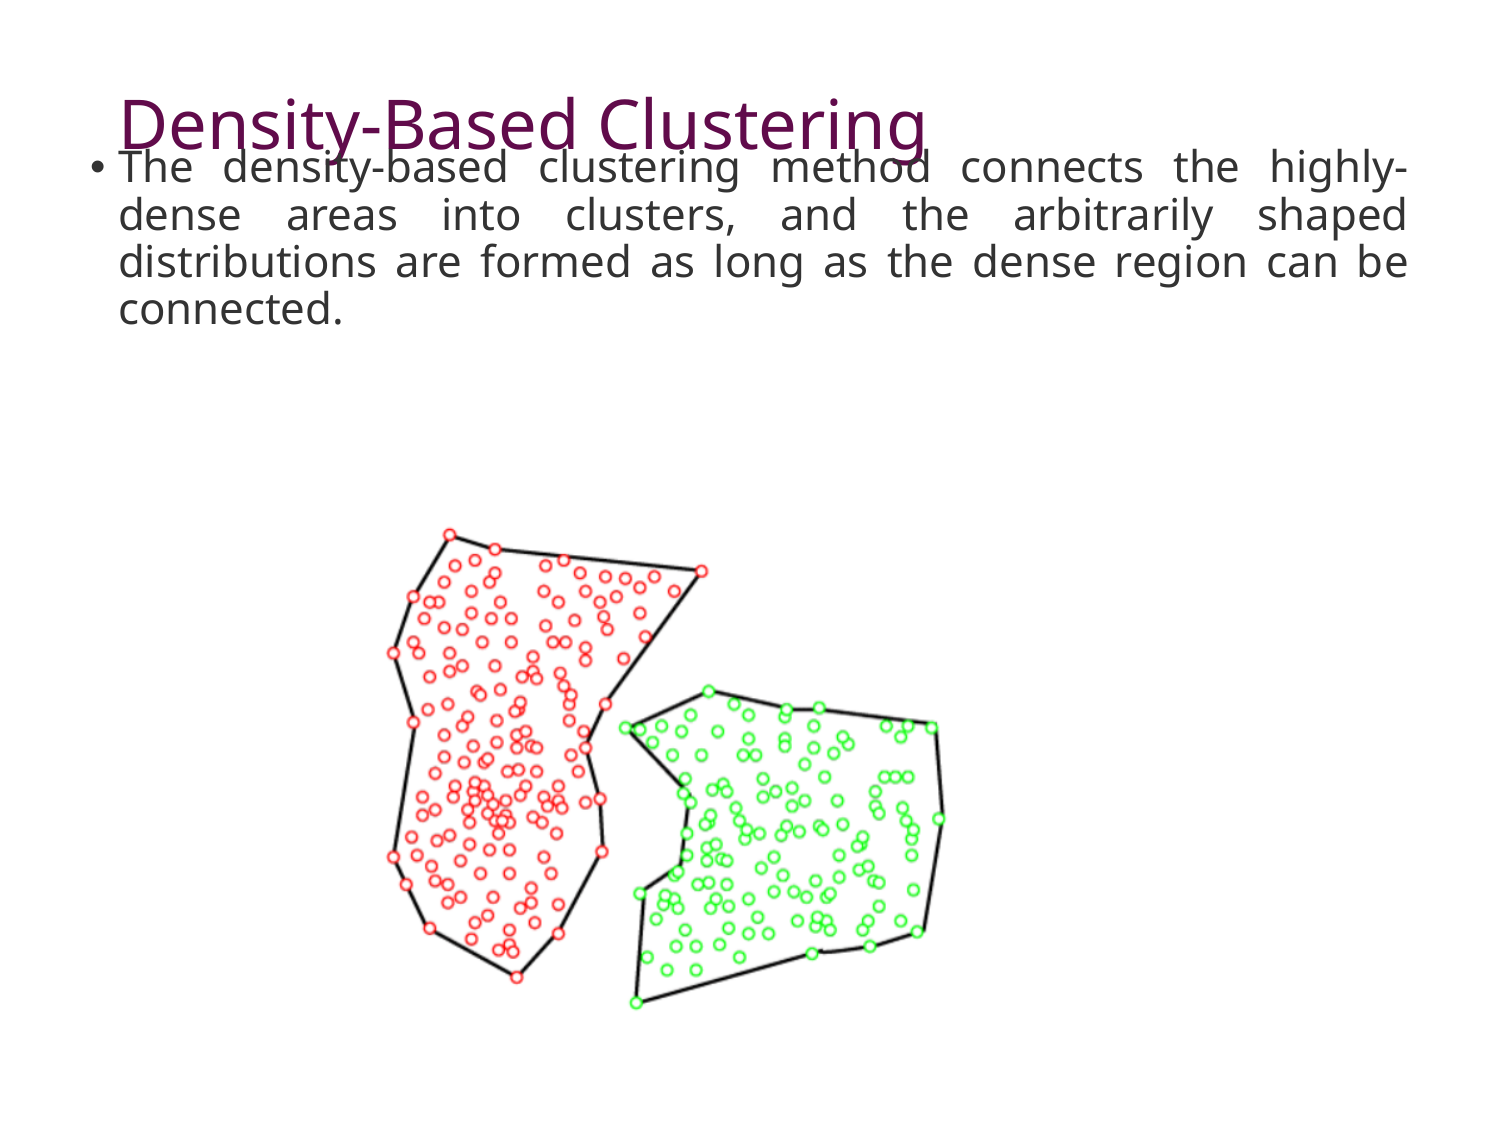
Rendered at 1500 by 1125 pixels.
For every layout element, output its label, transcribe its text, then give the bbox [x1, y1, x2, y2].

picture [349, 524, 1006, 1028]
title Density-Based Clustering [103, 59, 1397, 137]
list The density-based clustering method connects the highly-dense areas into clusters, and the arbitrarily shaped distributions are formed as long as the dense region can be connected. [75, 137, 1425, 1005]
